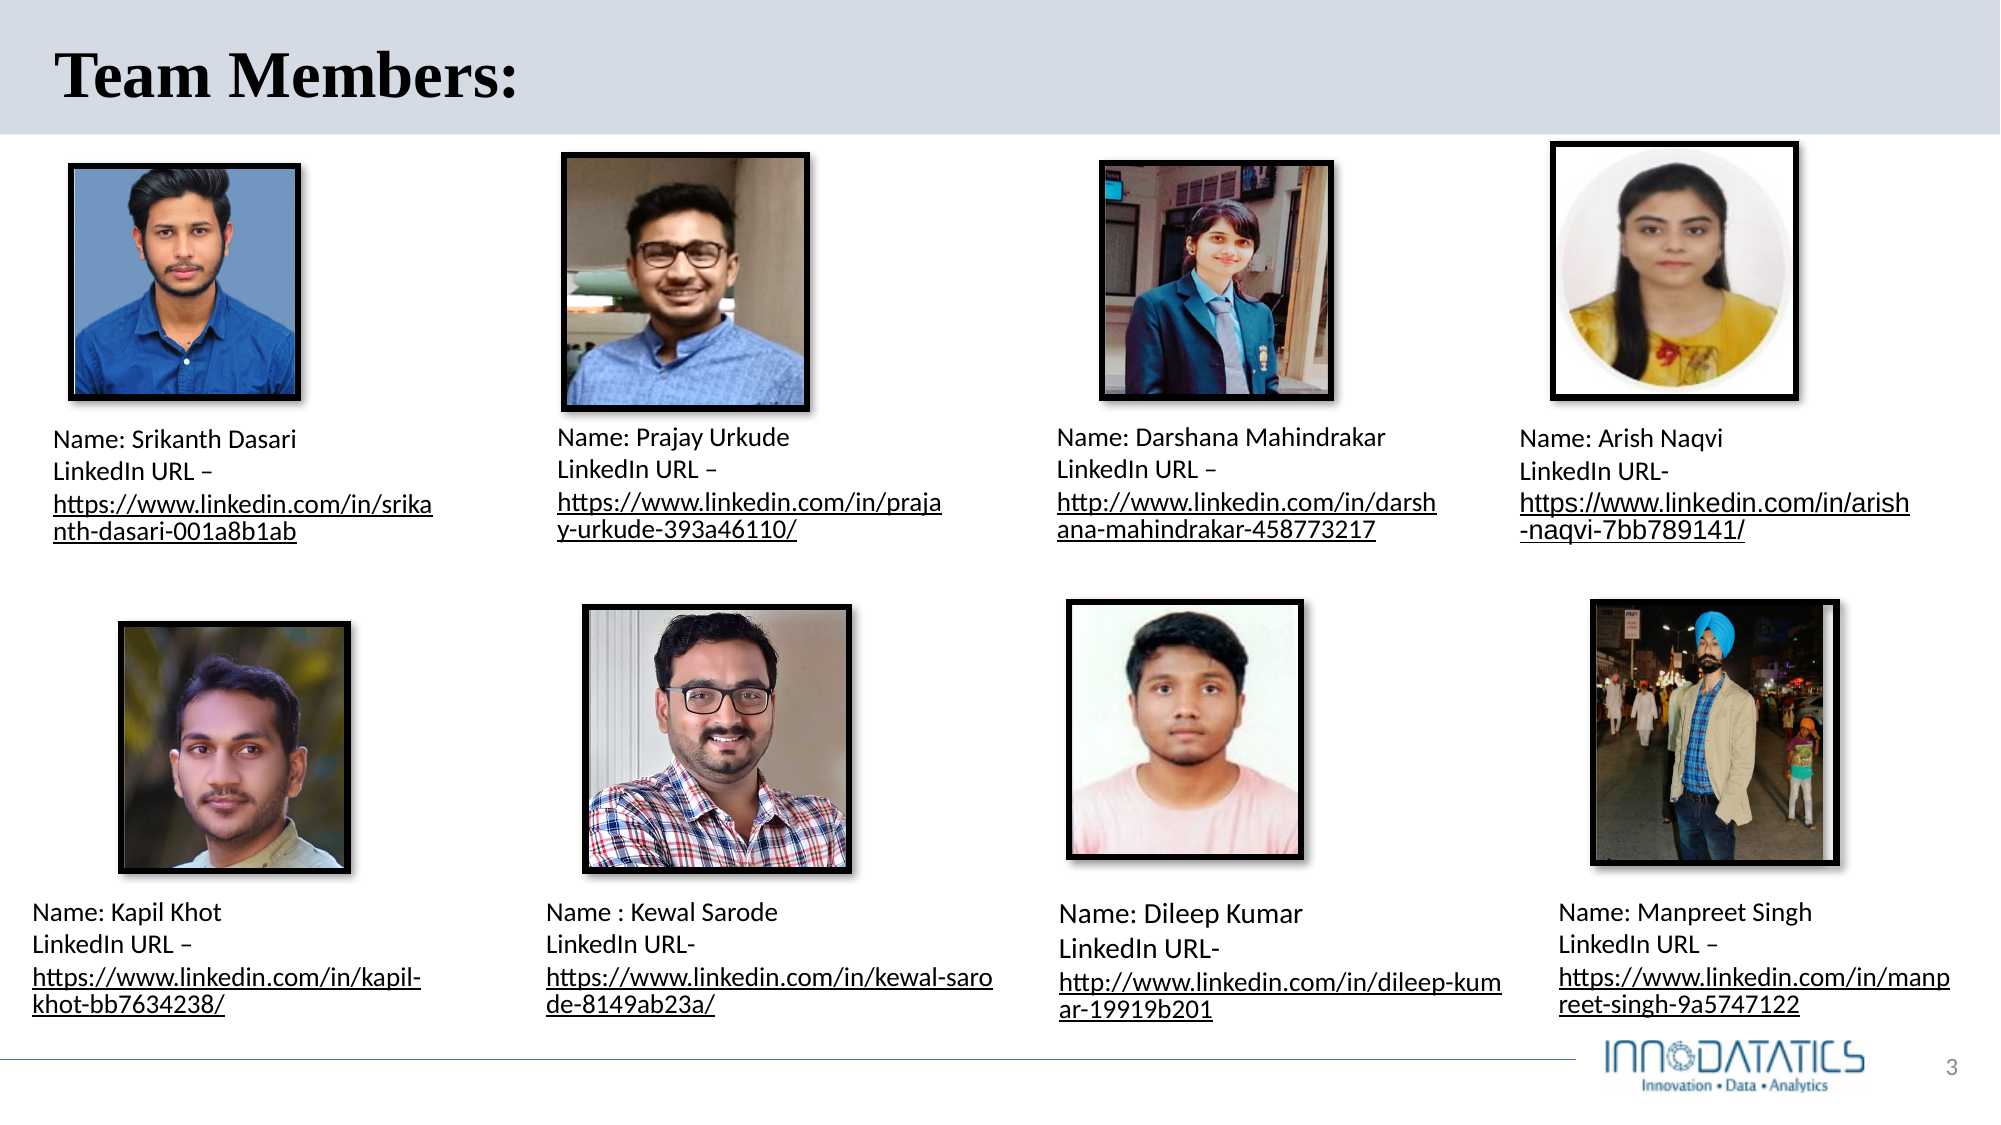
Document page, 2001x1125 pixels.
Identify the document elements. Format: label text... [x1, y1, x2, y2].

text_box [39, 141, 621, 222]
text_box Name: Arish Naqvi LinkedIn URL- https://www.linkedin.com/in/arish-naqvi-7bb789141/ [1504, 413, 1926, 626]
text_box Name : Kewal Sarode LinkedIn URL- https://www.linkedin.com/in/kewal-sarode-8149ab23a/ [531, 879, 1009, 1040]
picture [588, 610, 846, 868]
text_box Name: Manpreet Singh LinkedIn URL – https://www.linkedin.com/in/manpreet-singh-9a5747122 [1543, 879, 1972, 1040]
text_box Name: Srikanth Dasari LinkedIn URL – https://www.linkedin.com/in/srikanth-dasari-001a8b1ab [38, 413, 459, 559]
text_box Name: Prajay Urkude LinkedIn URL – https://www.linkedin.com/in/prajay-urkude-393a46110/ [542, 411, 963, 557]
picture [1595, 604, 1834, 860]
text_box Name: Darshana Mahindrakar LinkedIn URL – http://www.linkedin.com/in/darshana-mahindrakar-458773217 [1041, 411, 1463, 559]
slide_number ‹#› [1909, 1041, 1974, 1090]
picture [1603, 1040, 1865, 1093]
picture [1071, 604, 1299, 855]
picture [1555, 146, 1794, 395]
picture [73, 168, 295, 395]
text_box Name: Kapil Khot LinkedIn URL – https://www.linkedin.com/in/kapil-khot-bb7634238/ [17, 886, 438, 1067]
picture [123, 626, 345, 869]
picture [1105, 165, 1328, 395]
title Team Members: [39, 0, 1759, 177]
picture [566, 158, 805, 406]
text_box Name: Dileep Kumar LinkedIn URL- http://www.linkedin.com/in/dileep-kumar-19919b201 [1043, 879, 1522, 1047]
